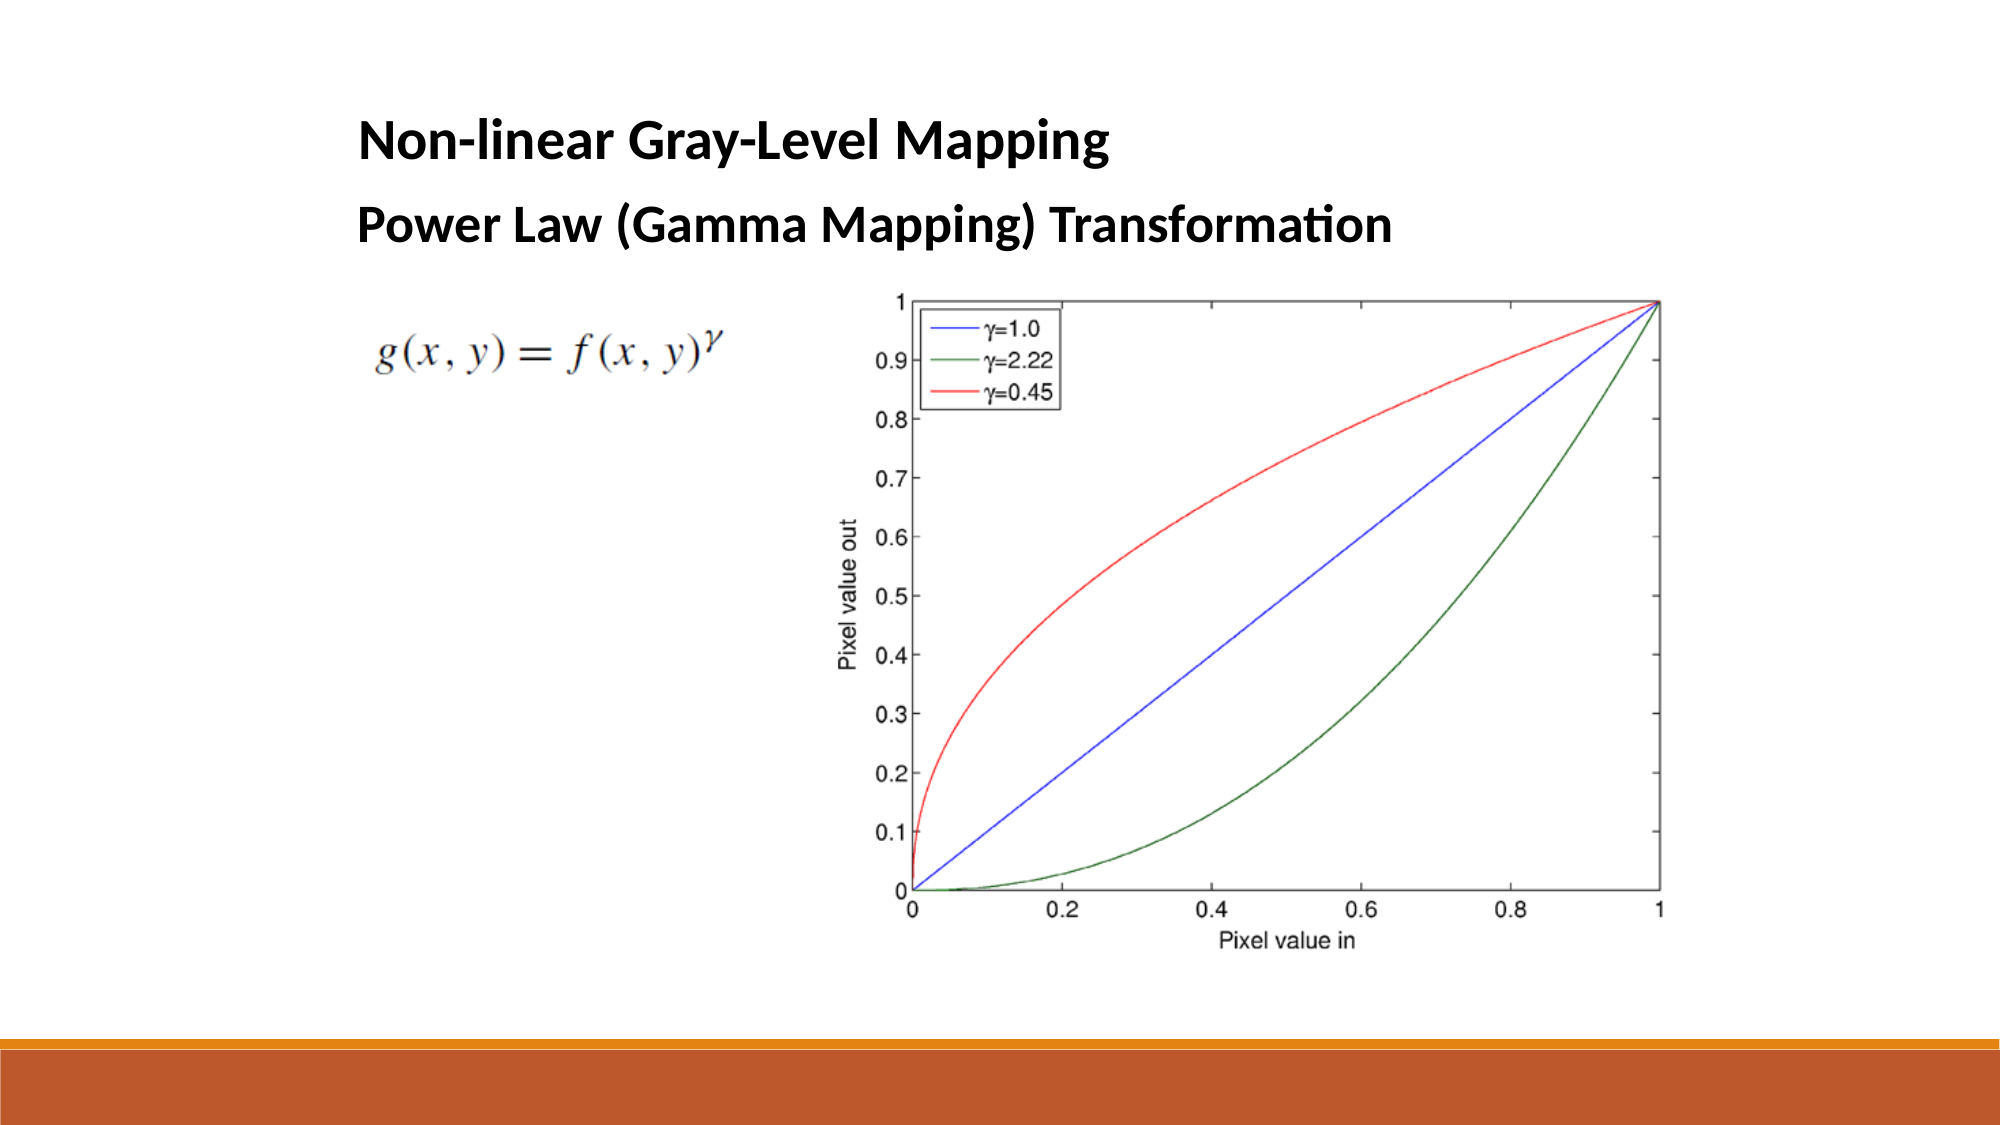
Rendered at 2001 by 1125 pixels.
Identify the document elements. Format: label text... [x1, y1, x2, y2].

text_box Non-linear Gray-Level Mapping [343, 93, 1125, 179]
picture [361, 321, 746, 401]
picture [836, 291, 1663, 951]
text_box Power Law (Gamma Mapping) Transformation [343, 181, 1411, 261]
